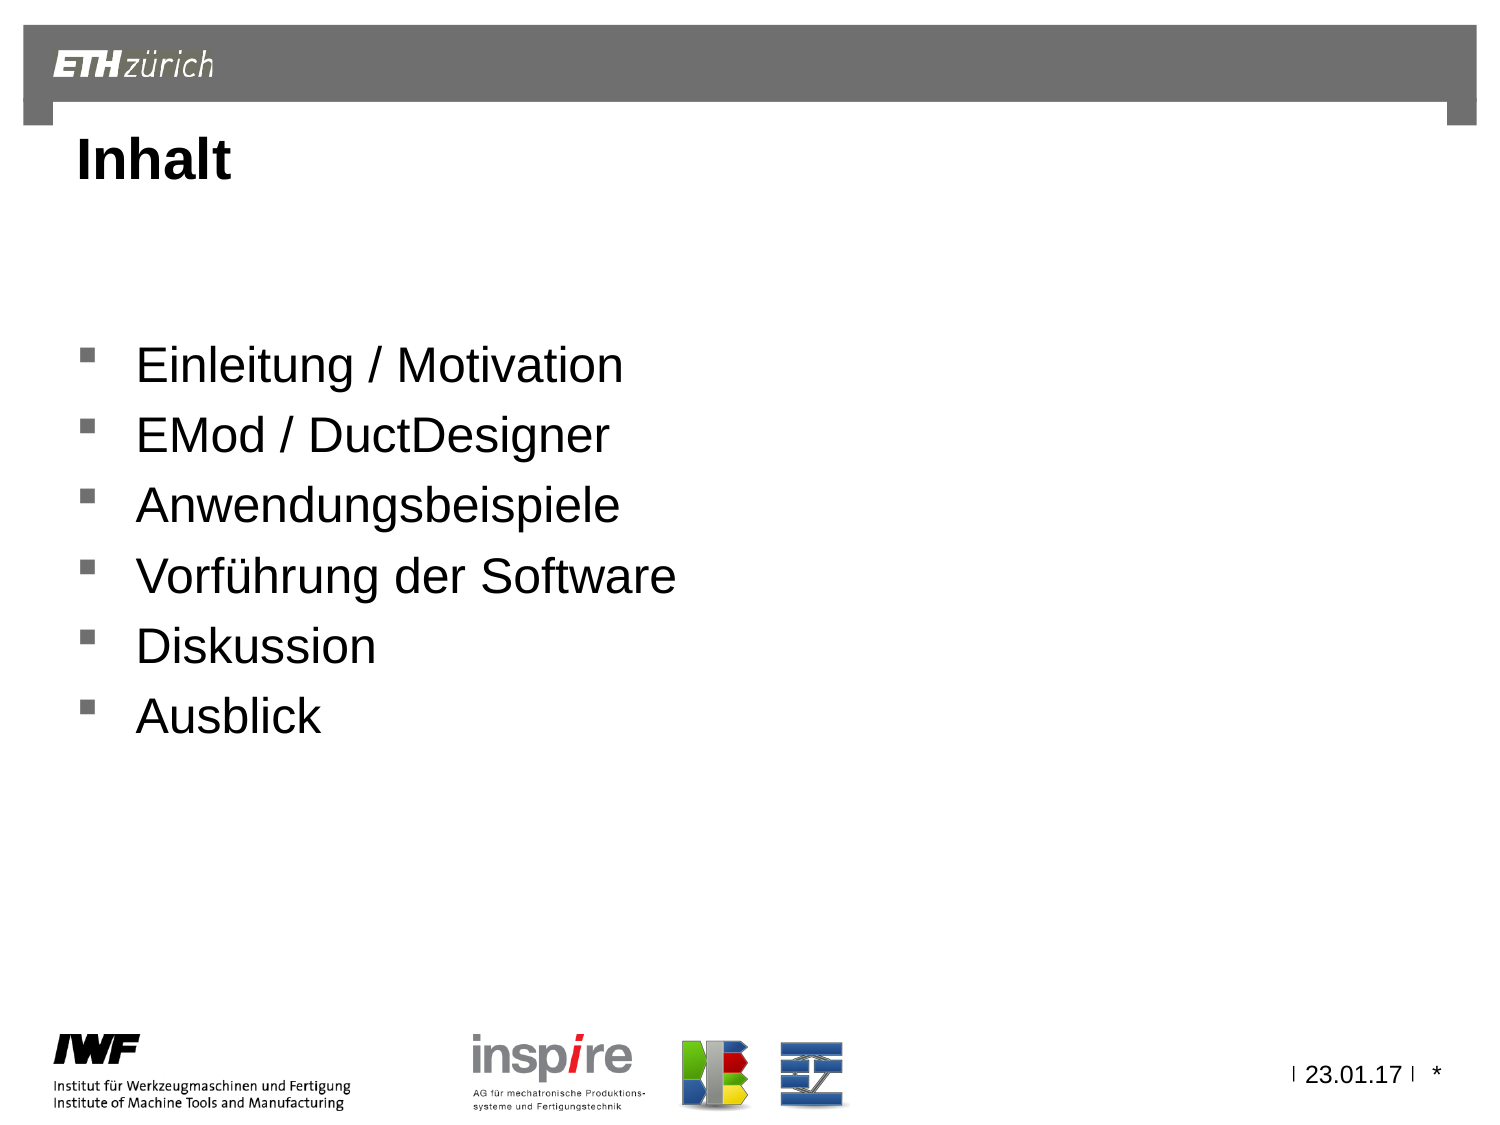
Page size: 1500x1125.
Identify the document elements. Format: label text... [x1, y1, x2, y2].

picture [677, 1036, 753, 1112]
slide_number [1303, 1034, 1405, 1112]
list Einleitung / Motivation EMod / DuctDesigner Anwendungsbeispiele Vorführung der Software Diskussion Ausblick [53, 332, 1447, 1023]
picture [53, 1034, 352, 1111]
picture [473, 1034, 645, 1111]
picture [773, 1036, 850, 1112]
title Inhalt [53, 101, 1447, 262]
slide_number * [1415, 1034, 1459, 1112]
